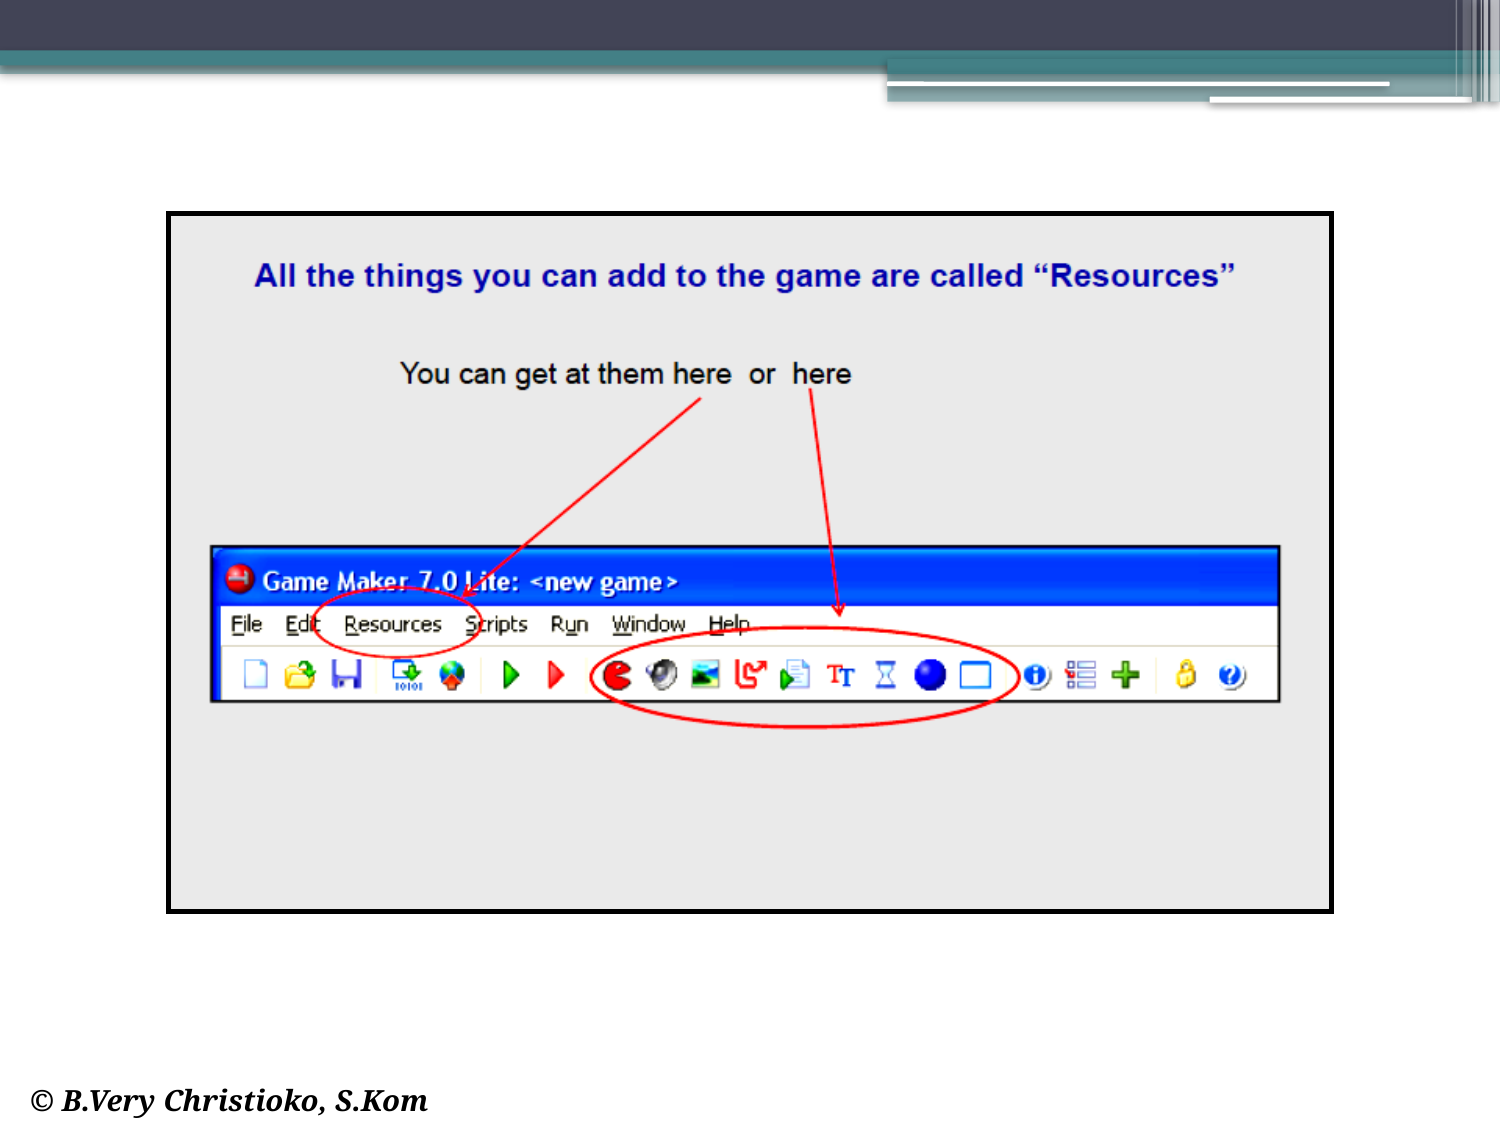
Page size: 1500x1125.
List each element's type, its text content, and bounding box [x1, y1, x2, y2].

text_box © B.Very Christioko, S.Kom [15, 1074, 444, 1125]
picture [170, 215, 1330, 910]
